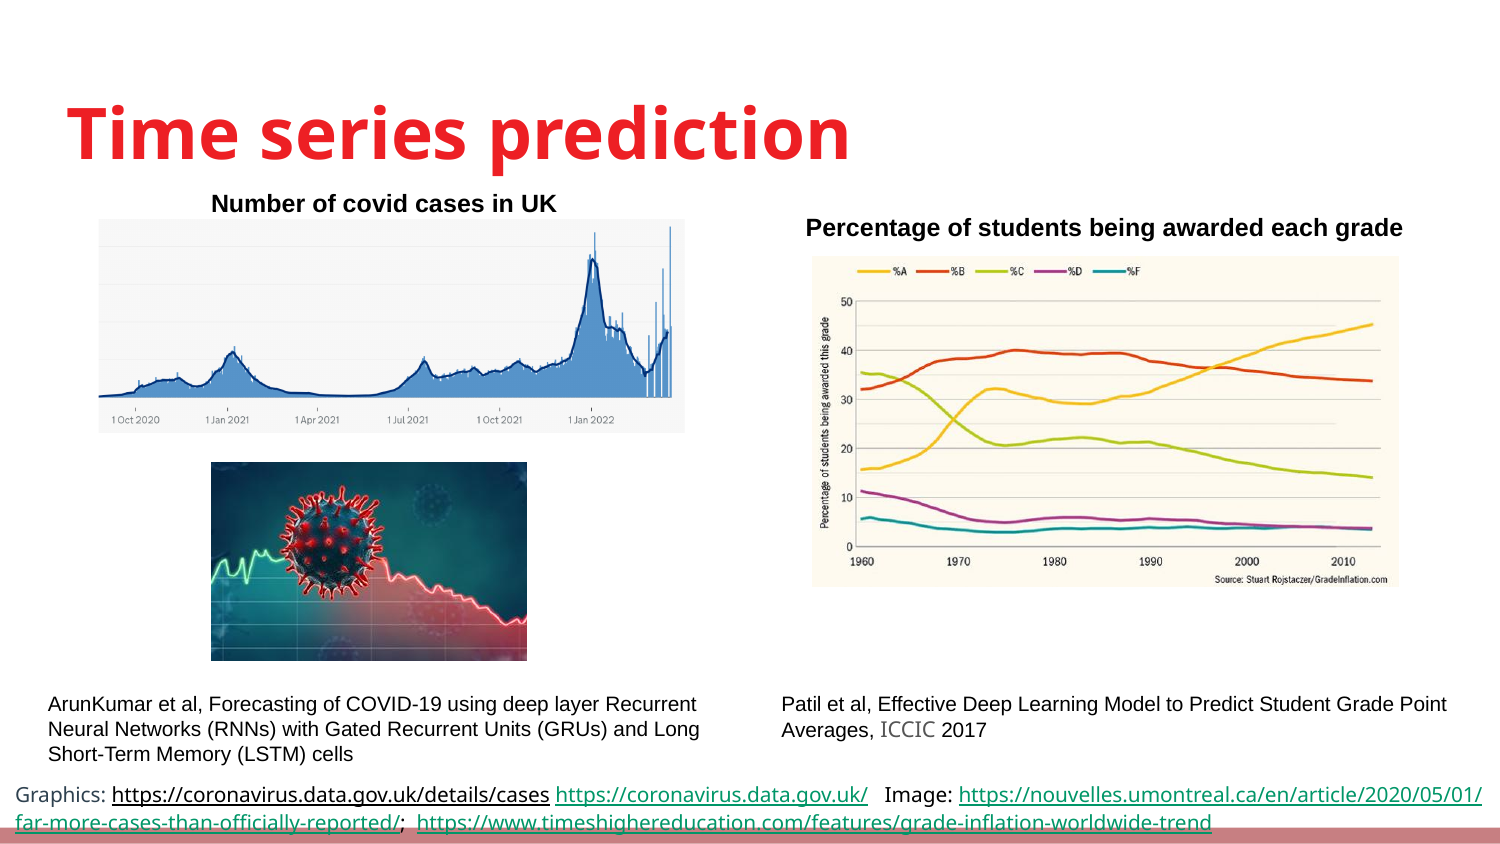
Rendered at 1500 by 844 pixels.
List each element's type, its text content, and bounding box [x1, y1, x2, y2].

text_box ArunKumar et al, Forecasting of COVID-19 using deep layer Recurrent Neural Networks (RNNs) with Gated Recurrent Units (GRUs) and Long Short-Term Memory (LSTM) cells [33, 676, 750, 781]
text_box Graphics: https://coronavirus.data.gov.uk/details/cases https://coronavirus.data.gov.uk/ Image: https://nouvelles.umontreal.ca/en/article/2020/05/01/ far-more-cases-than-officially-reported/; https://www.timeshighereducation.com/features/grade-inflation-worldwide-trend [0, 766, 1500, 802]
text_box Percentage of students being awarded each grade [780, 196, 1431, 257]
text_box Number of covid cases in UK [73, 172, 696, 233]
text_box Patil et al, Effective Deep Learning Model to Predict Student Grade Point Averages, ICCIC 2017 [766, 676, 1484, 758]
picture [811, 256, 1399, 588]
title Time series prediction [51, 72, 1449, 189]
picture [98, 219, 685, 433]
picture [211, 462, 527, 661]
